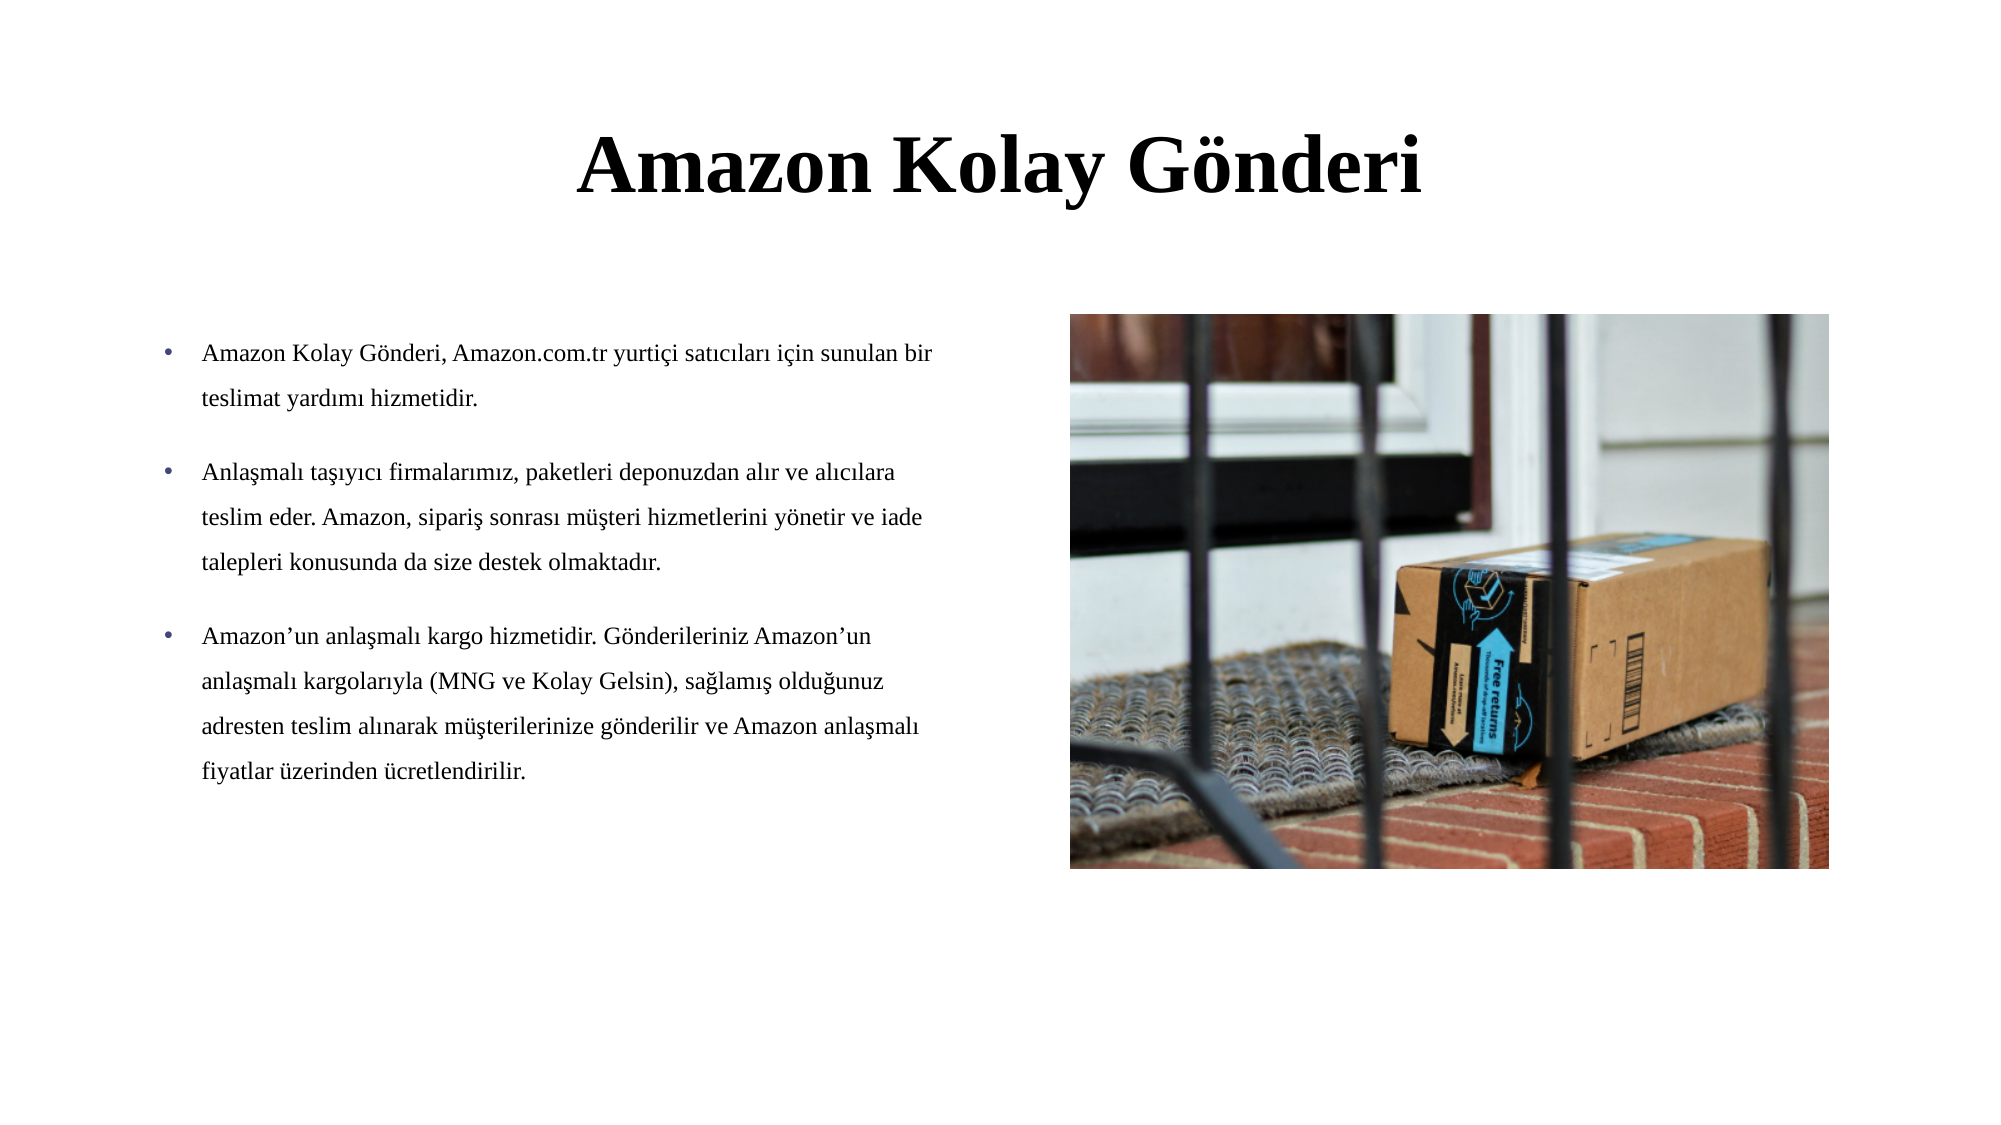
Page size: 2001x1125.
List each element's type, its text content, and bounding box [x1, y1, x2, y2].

list Amazon Kolay Gönderi [0, 101, 2000, 315]
text_box Amazon Kolay Gönderi, Amazon.com.tr yurtiçi satıcıları için sunulan bir teslimat yardımı hizmetidir. Anlaşmalı taşıyıcı firmalarımız, paketleri deponuzdan alır ve alıcılara teslim eder. Amazon, sipariş sonrası müşteri hizmetlerini yönetir ve iade talepleri konusunda da size destek olmaktadır. Amazon’un anlaşmalı kargo hizmetidir. Gönderileriniz Amazon’un anlaşmalı kargolarıyla (MNG ve Kolay Gelsin), sağlamış olduğunuz adresten teslim alınarak müşterilerinize gönderilir ve Amazon anlaşmalı fiyatlar üzerinden ücretlendirilir. [149, 314, 961, 800]
picture [1070, 314, 1829, 869]
